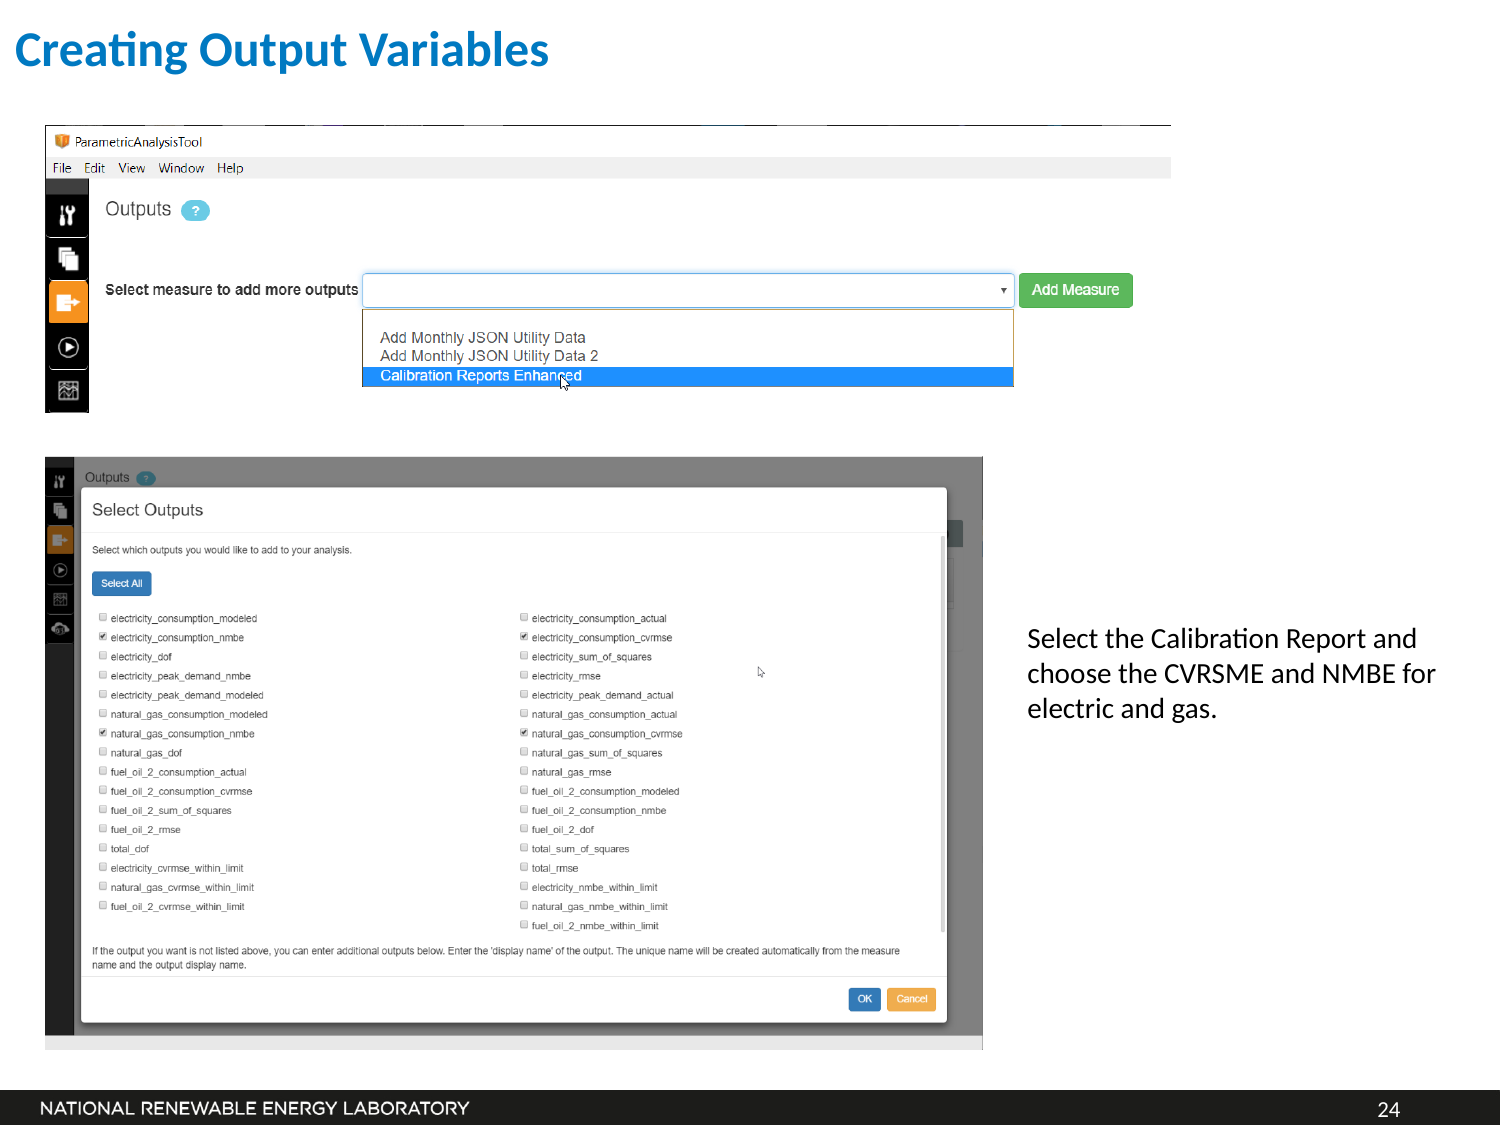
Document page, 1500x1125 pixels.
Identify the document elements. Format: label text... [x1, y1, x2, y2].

text_box Select the Calibration Report and choose the CVRSME and NMBE for electric and gas. [1012, 612, 1475, 733]
picture [0, 1090, 1500, 1125]
picture [45, 125, 1171, 413]
picture [45, 455, 984, 1051]
text_box Creating Output Variables [0, 0, 1488, 93]
